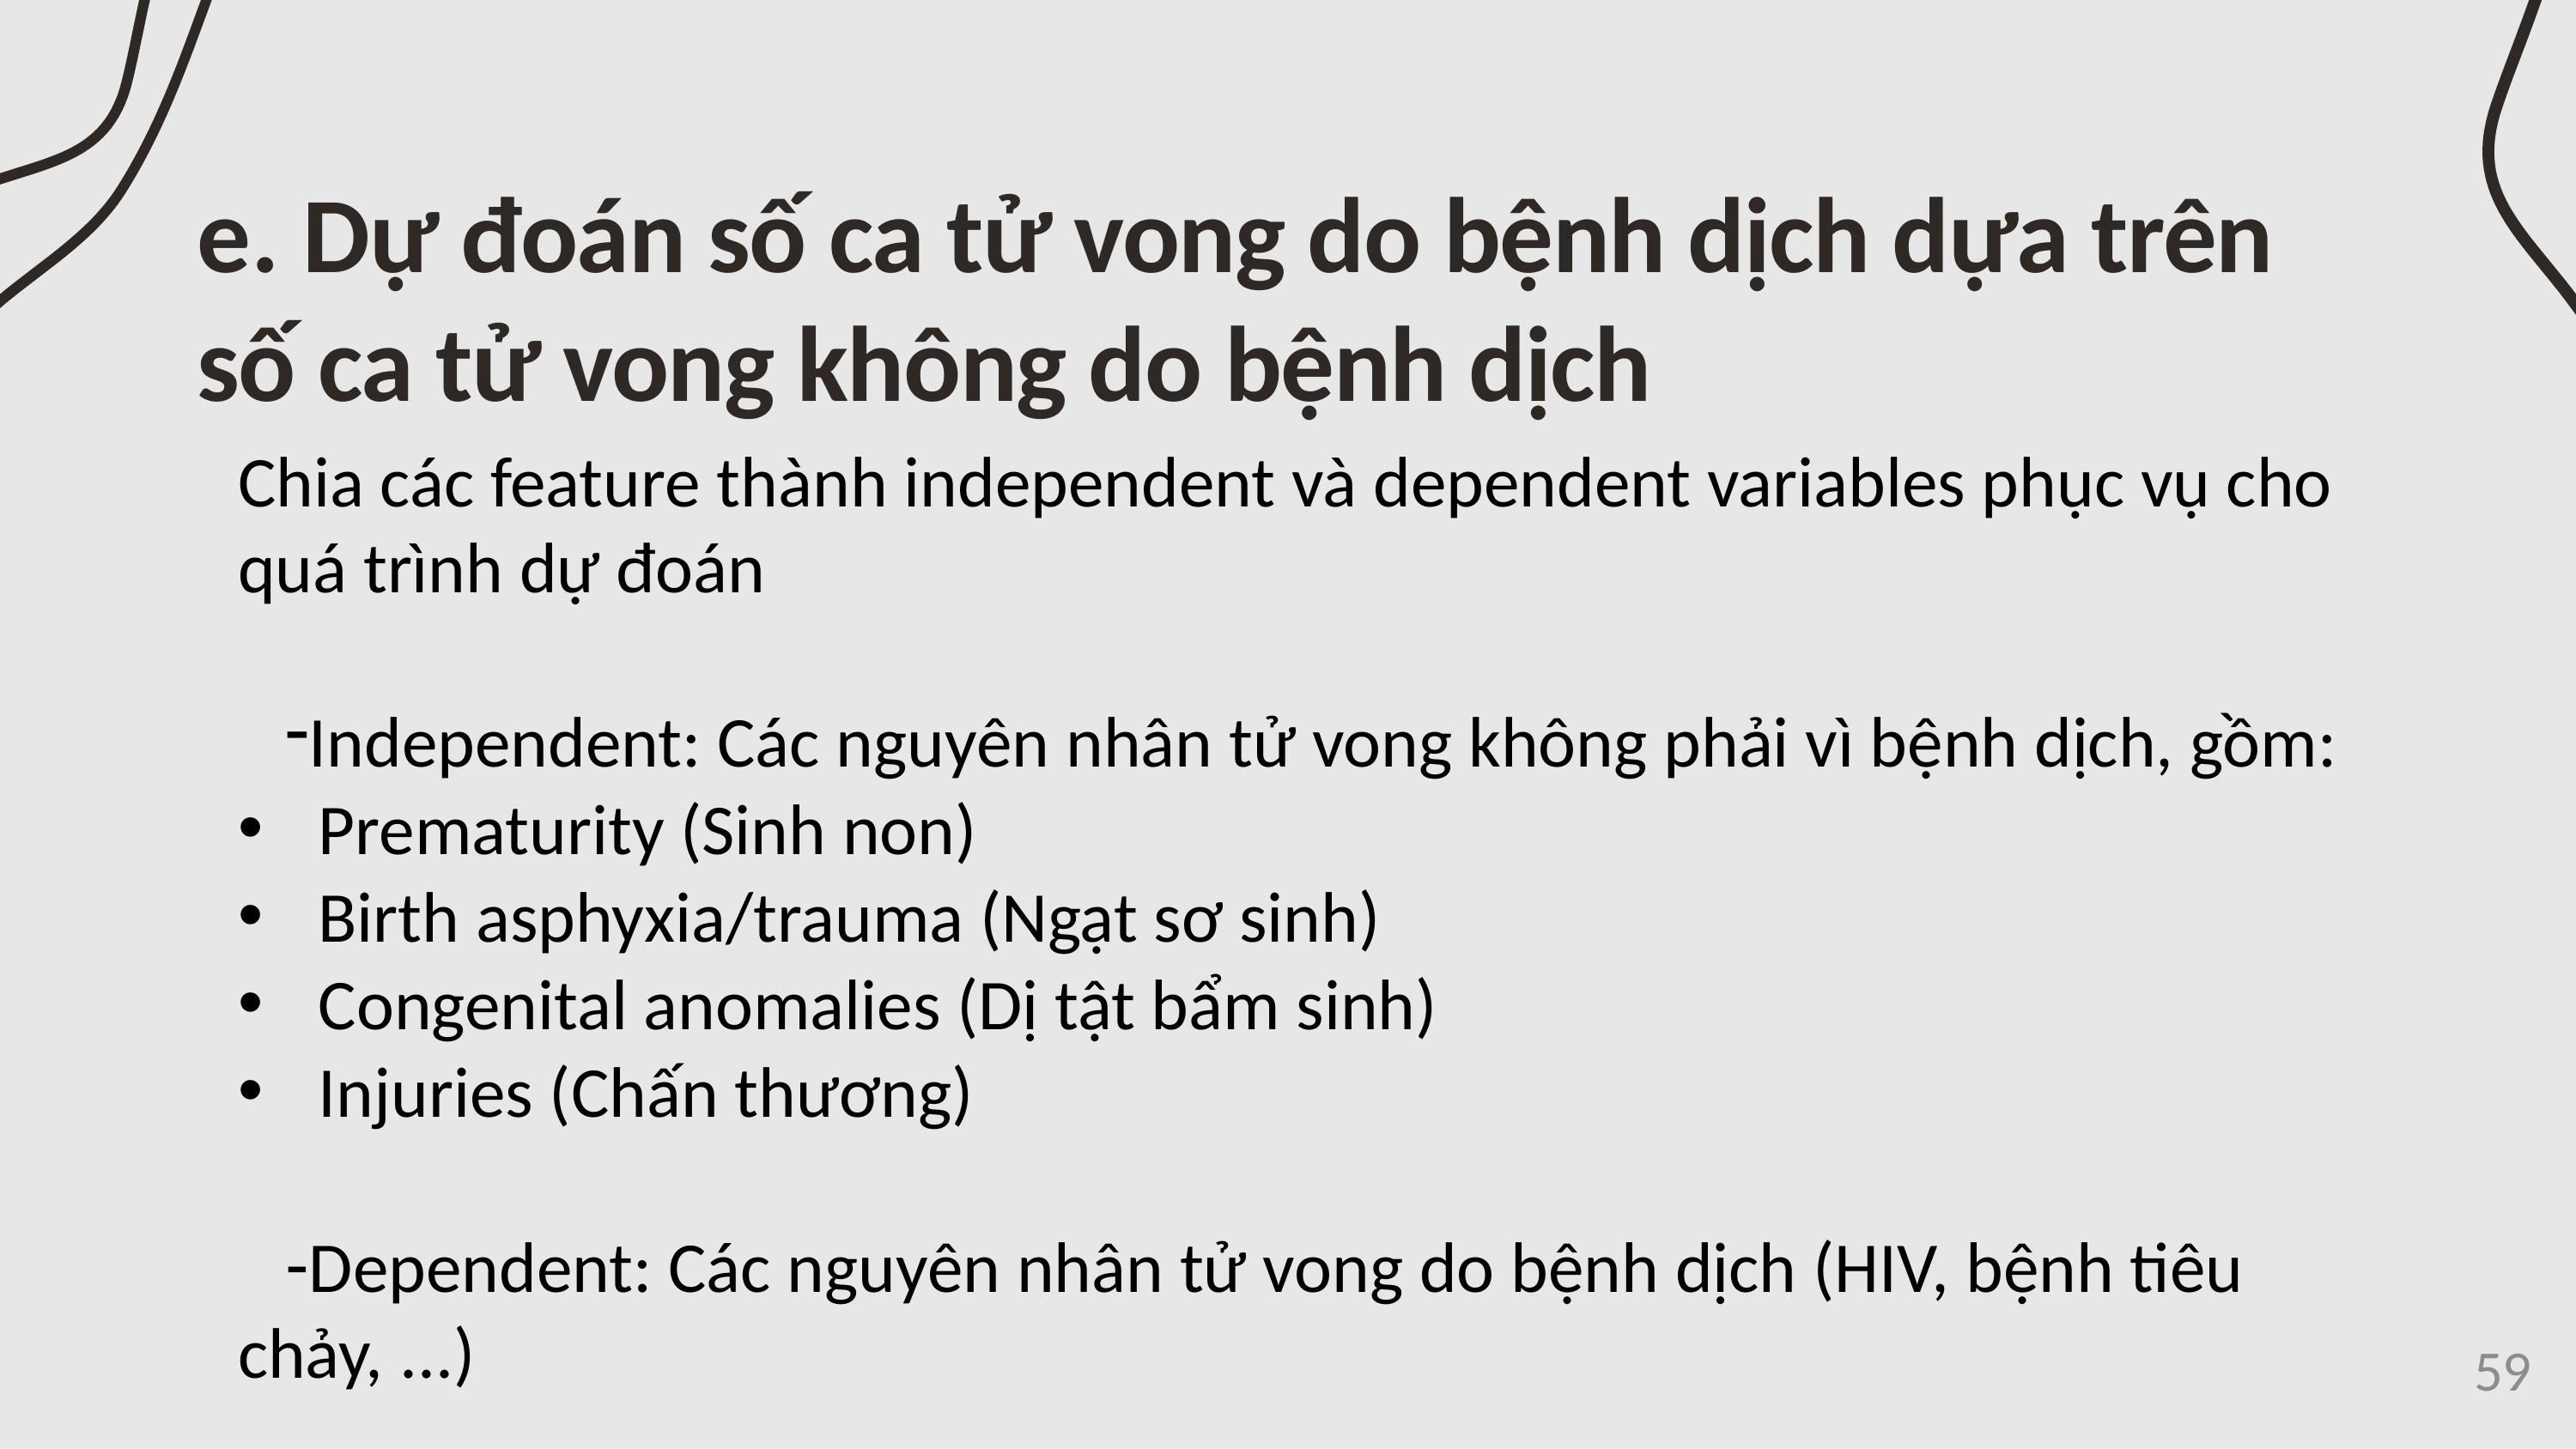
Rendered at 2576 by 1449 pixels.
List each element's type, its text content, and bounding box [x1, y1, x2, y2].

slide_number 59 [2468, 1346, 2540, 1449]
text_box Chia các feature thành independent và dependent variables phục vụ cho quá trình dự đoán Independent: Các nguyên nhân tử vong không phải vì bệnh dịch, gồm: Prematurity (Sinh non) Birth asphyxia/trauma (Ngạt sơ sinh) Congenital anomalies (Dị tật bẩm sinh) Injuries (Chấn thương) Dependent: Các nguyên nhân tử vong do bệnh dịch (HIV, bệnh tiêu chảy, ...) [236, 433, 2376, 1393]
title e. Dự đoán số ca tử vong do bệnh dịch dựa trên số ca tử vong không do bệnh dịch [195, 163, 2273, 423]
